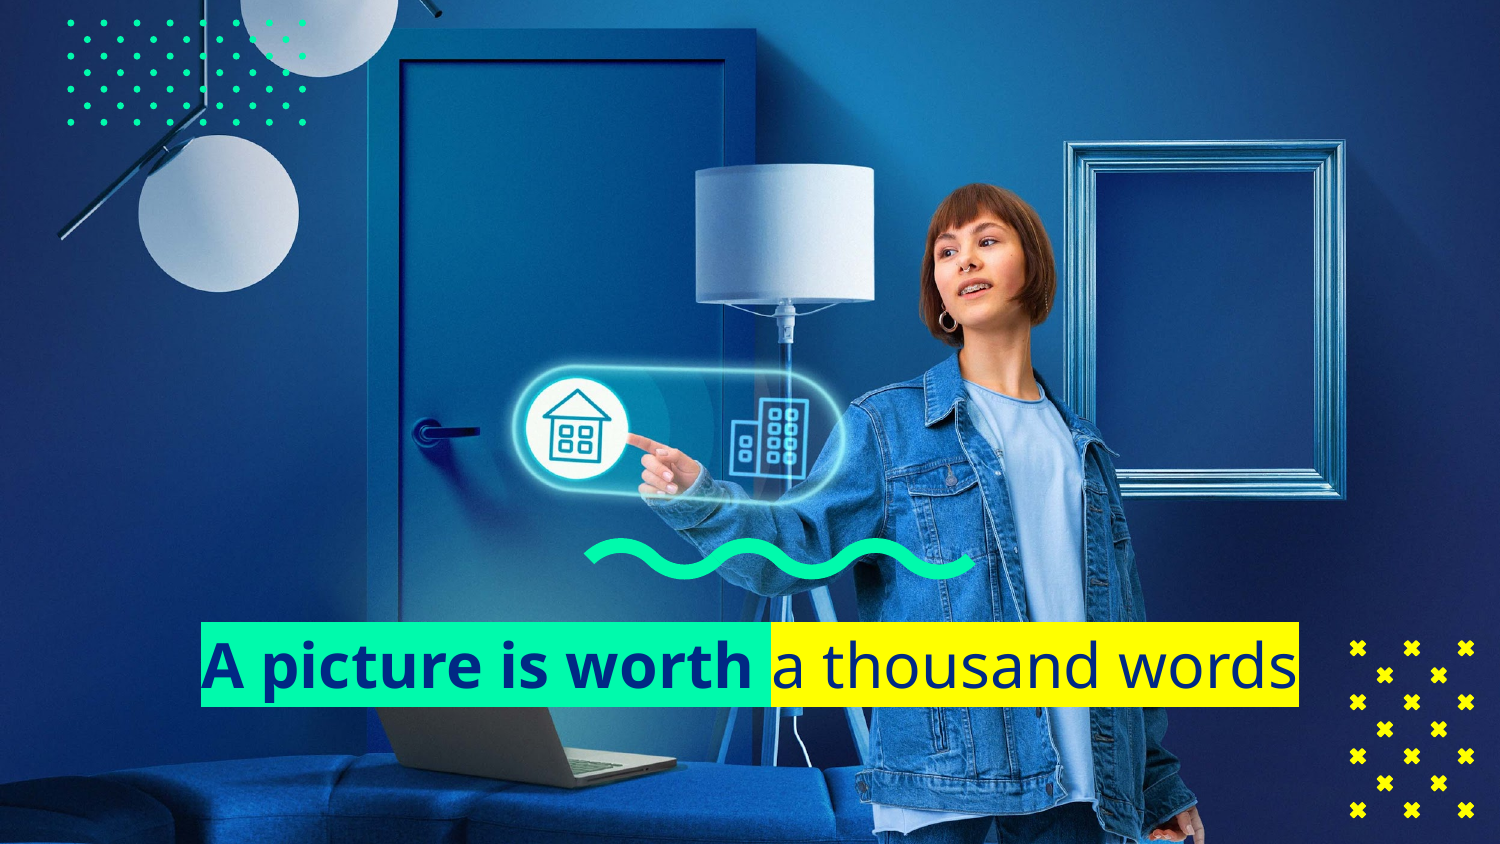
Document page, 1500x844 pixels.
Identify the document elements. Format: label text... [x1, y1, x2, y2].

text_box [583, 537, 977, 580]
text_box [1323, 667, 1500, 791]
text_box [67, 19, 307, 127]
title A picture is worth a thousand words [116, 622, 1383, 717]
picture [0, 0, 1500, 844]
